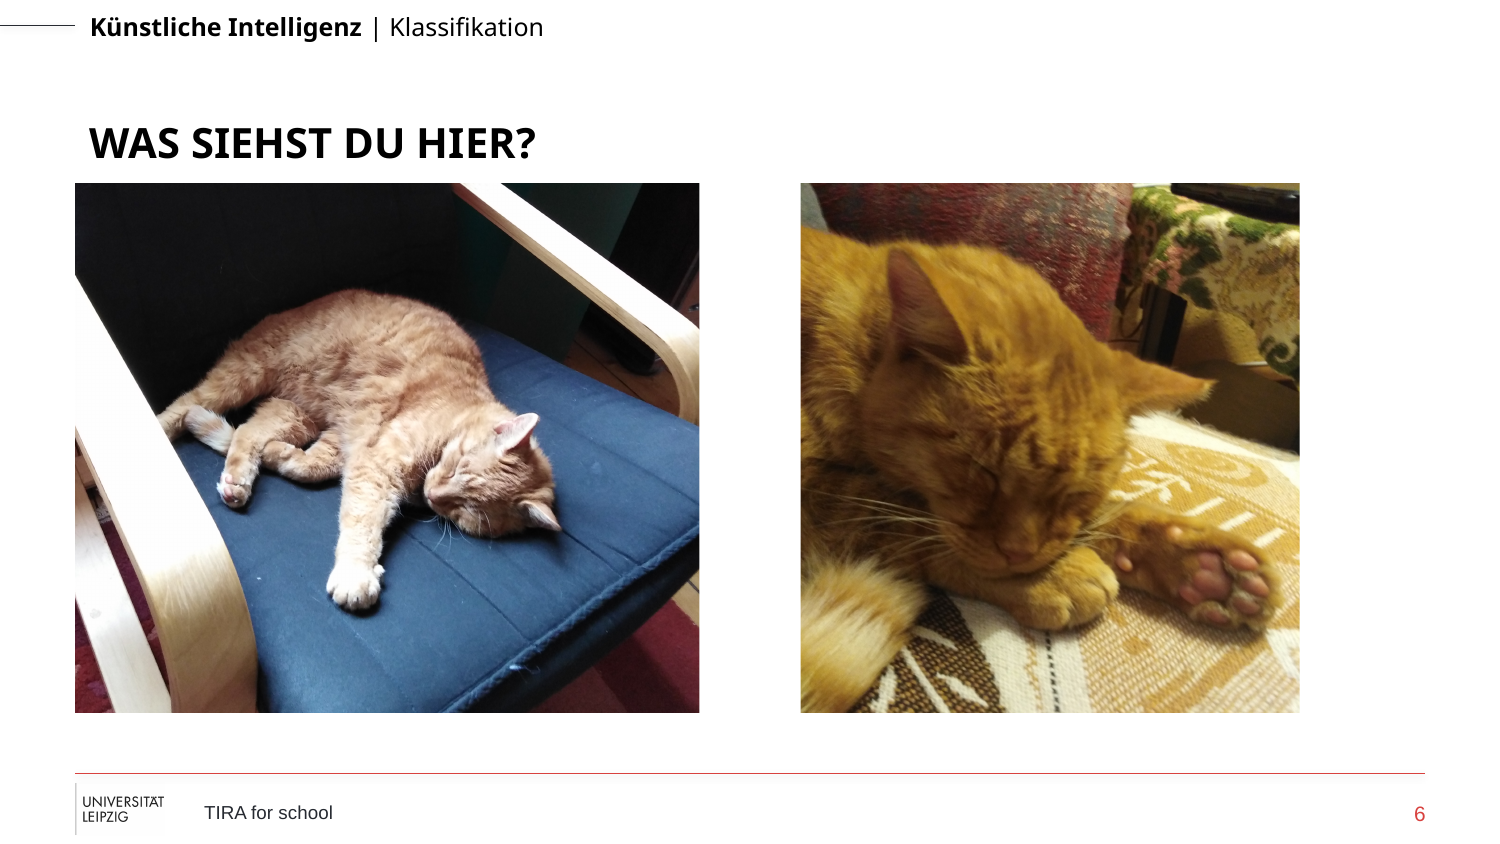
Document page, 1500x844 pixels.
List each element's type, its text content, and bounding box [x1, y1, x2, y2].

slide_number 6 [1303, 800, 1426, 834]
picture [800, 182, 1300, 714]
picture [75, 782, 165, 836]
picture [74, 182, 700, 714]
title Was siehst du hier? [75, 50, 1426, 175]
